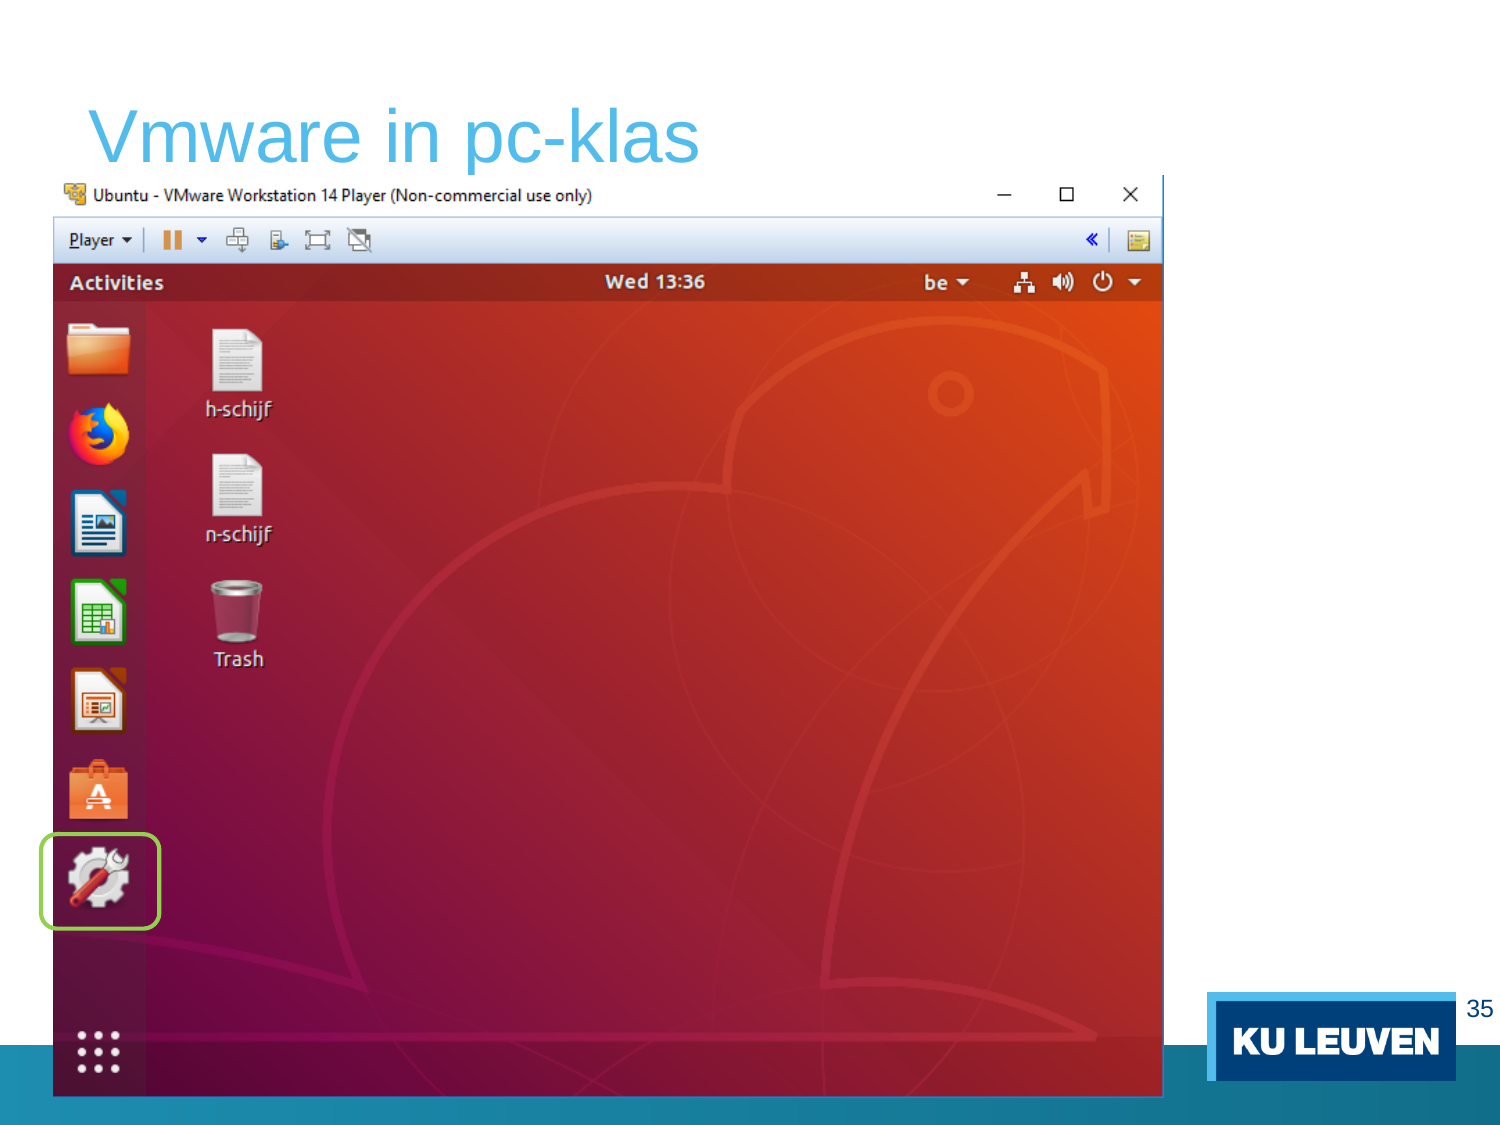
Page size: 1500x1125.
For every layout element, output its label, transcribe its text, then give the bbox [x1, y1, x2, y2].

title Vmware in pc-klas [88, 29, 1456, 178]
slide_number 35 [1340, 992, 1495, 1040]
picture [1207, 992, 1456, 1081]
picture [52, 175, 1164, 1098]
text_box [38, 835, 47, 928]
